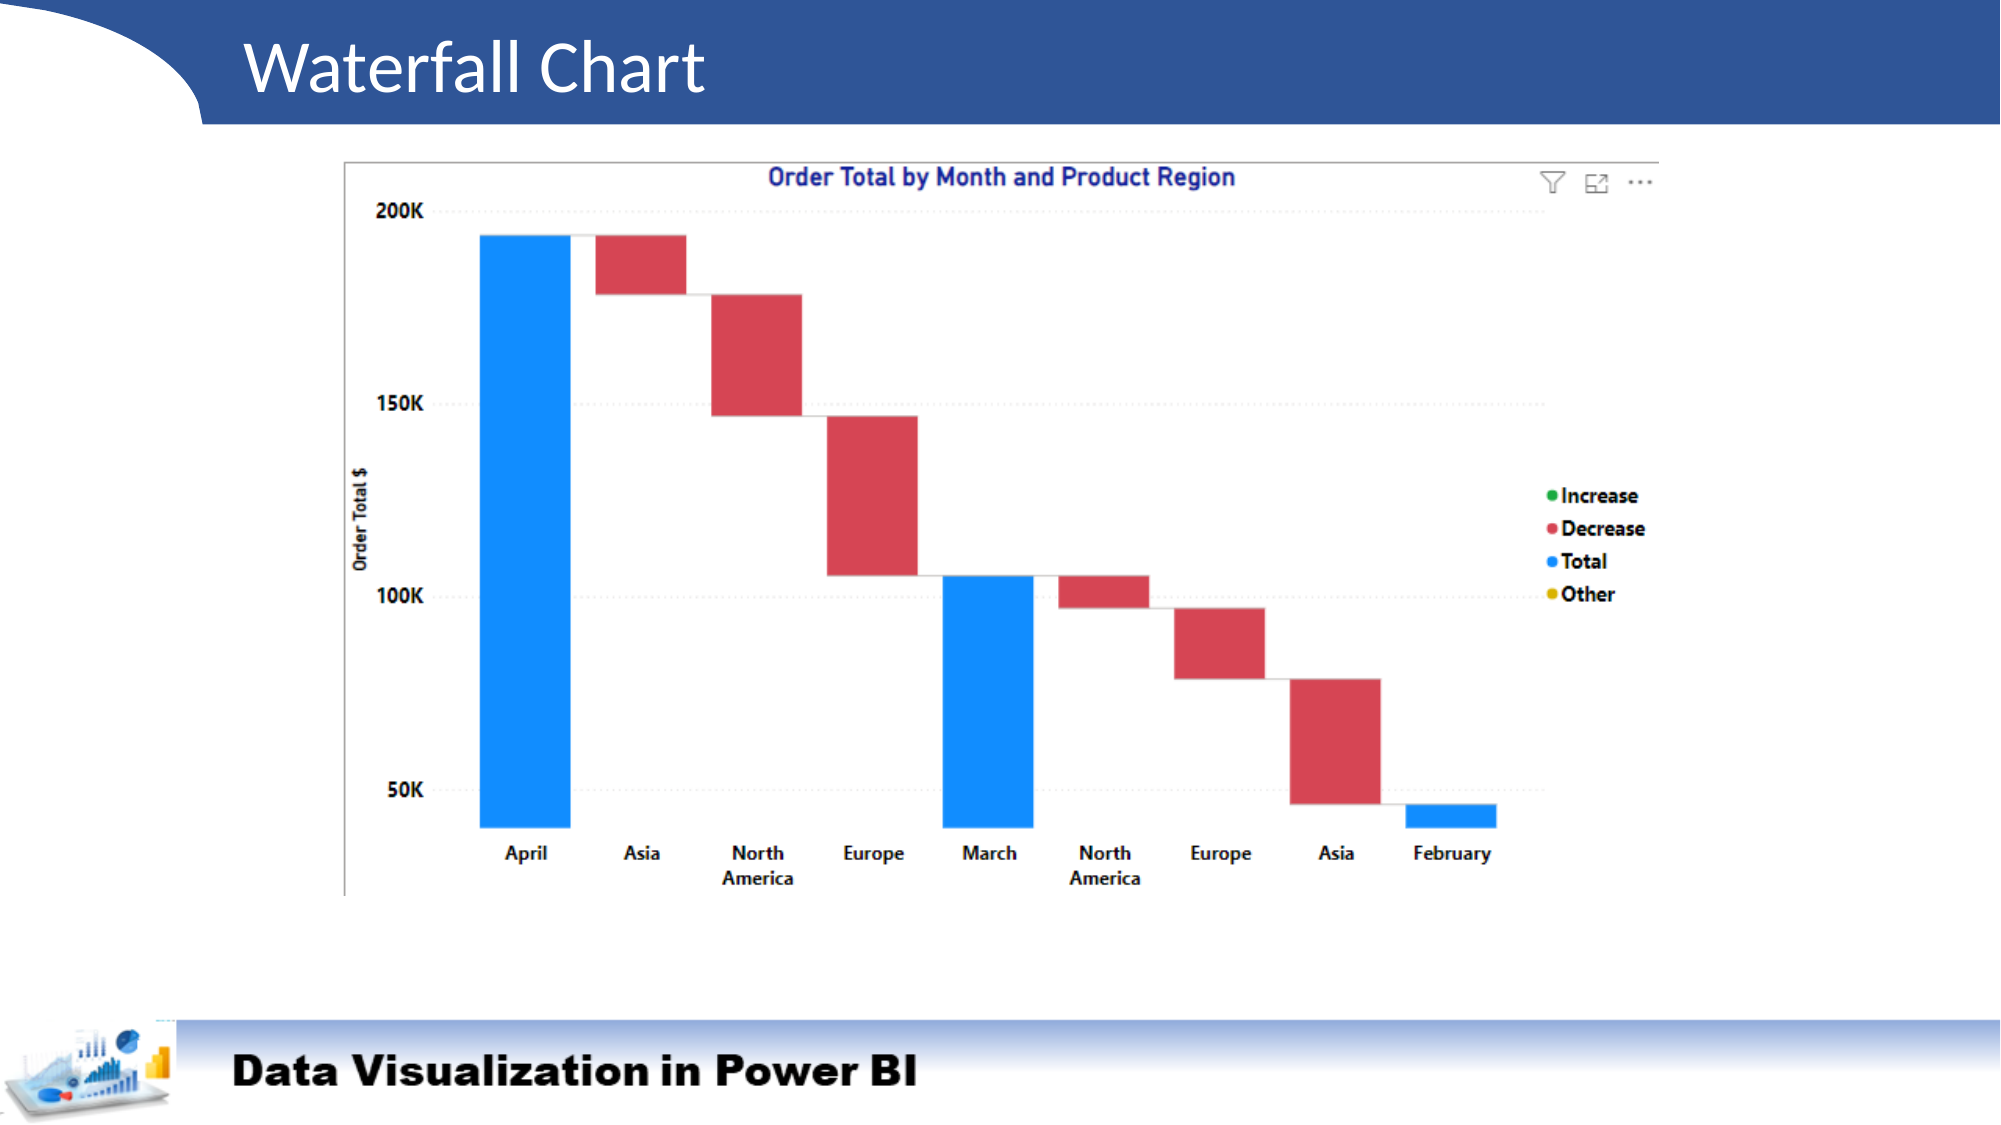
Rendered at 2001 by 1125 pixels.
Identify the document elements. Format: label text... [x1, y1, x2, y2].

text_box Waterfall Chart [0, 0, 2000, 126]
picture [0, 0, 2001, 1125]
